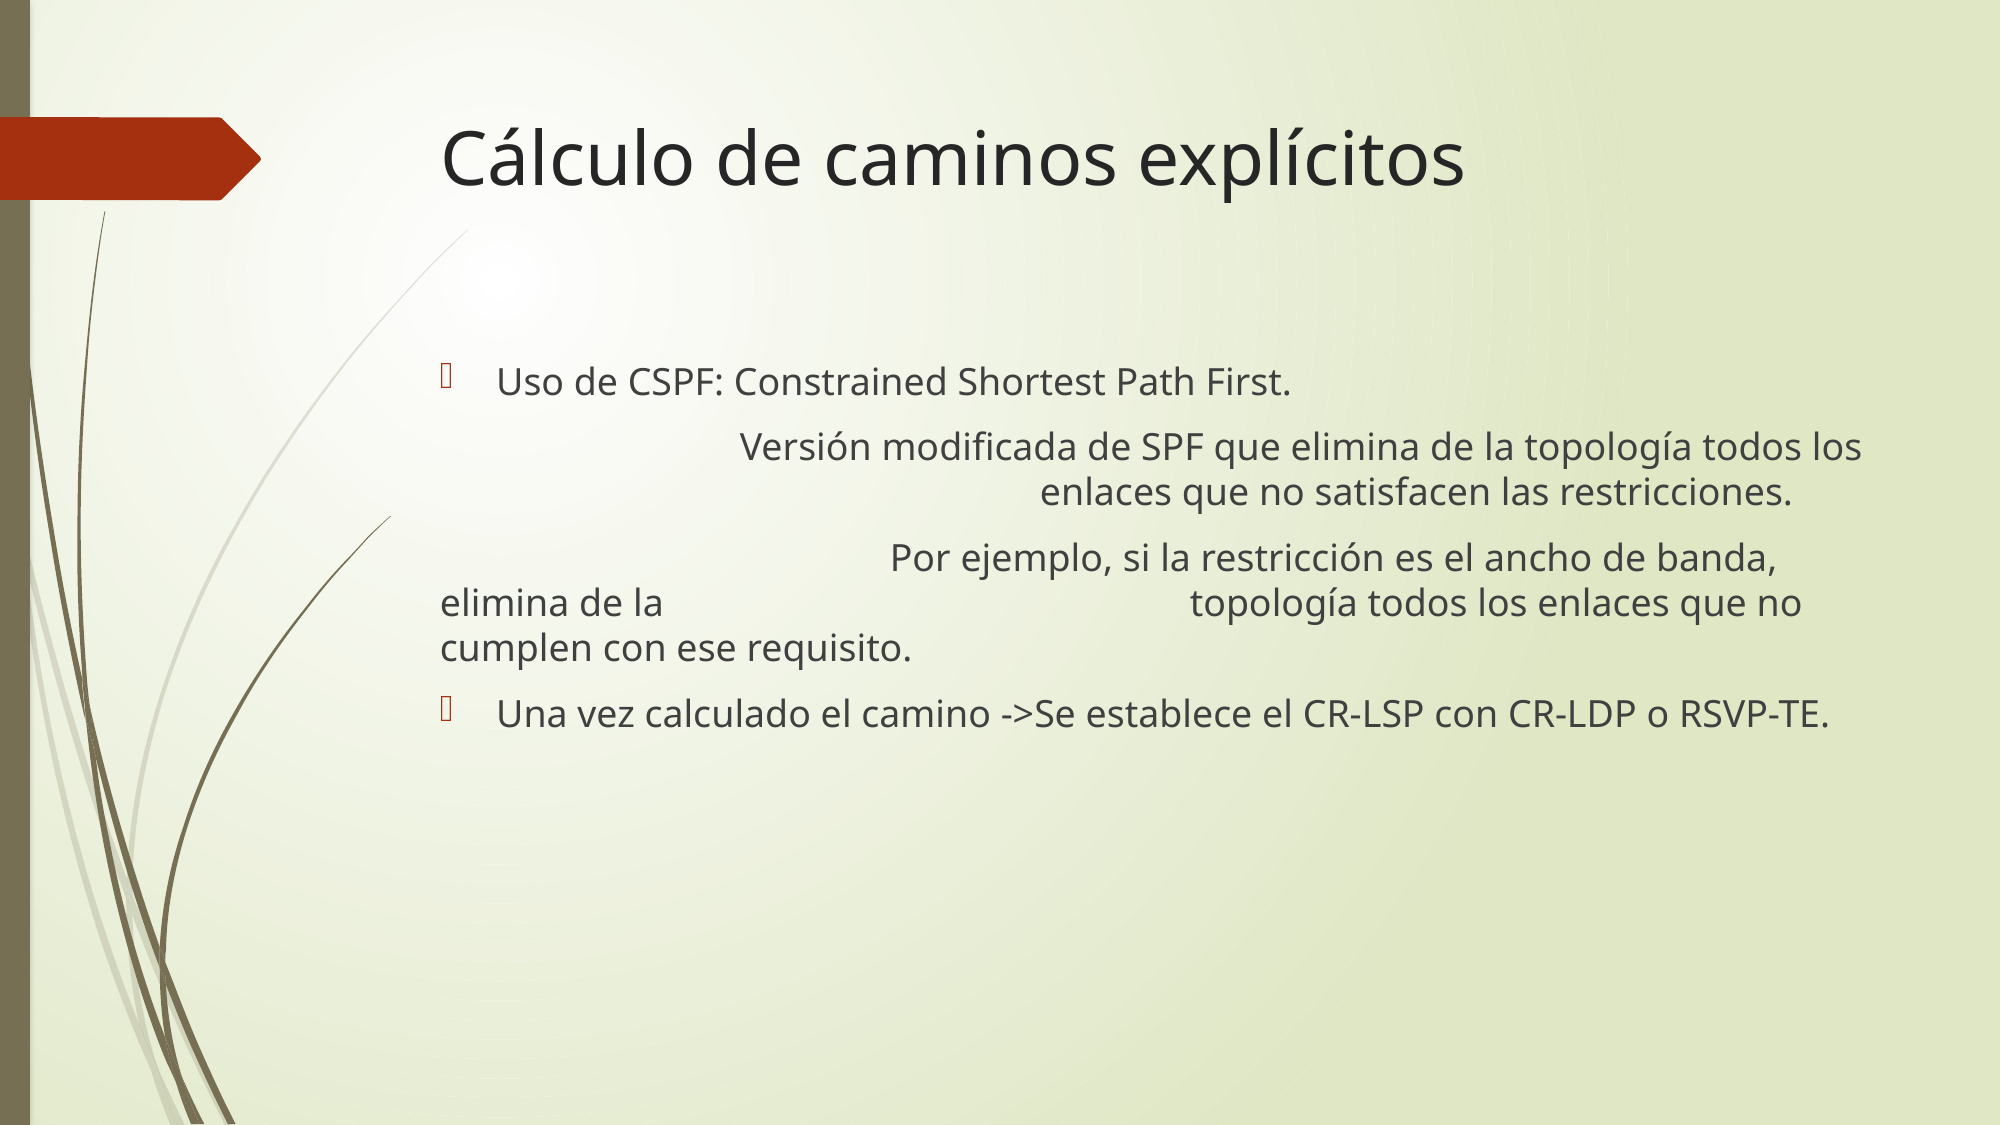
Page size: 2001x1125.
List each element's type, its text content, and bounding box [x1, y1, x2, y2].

list Uso de CSPF: Constrained Shortest Path First. Versión modificada de SPF que elimina de la topología todos los enlaces que no satisfacen las restricciones. Por ejemplo, si la restricción es el ancho de banda, elimina de la topología todos los enlaces que no cumplen con ese requisito. Una vez calculado el camino ->Se establece el CR-LSP con CR-LDP o RSVP-TE. [424, 350, 1888, 970]
title Cálculo de caminos explícitos [425, 102, 1888, 313]
